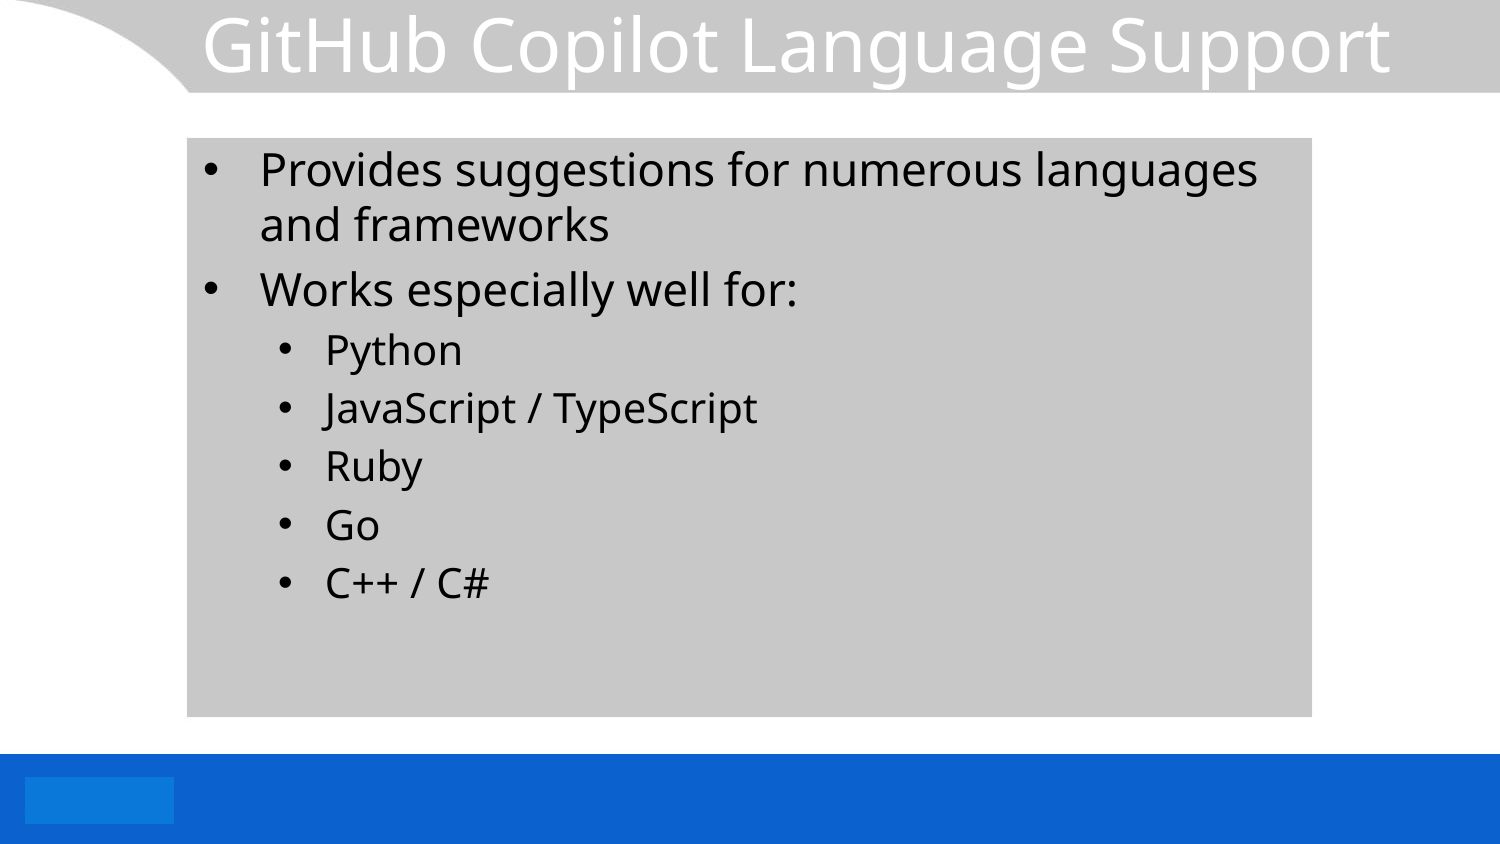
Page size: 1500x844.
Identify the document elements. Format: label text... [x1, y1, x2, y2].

picture [0, 0, 1500, 844]
title GitHub Copilot Language Support [186, 0, 1425, 83]
list Provides suggestions for numerous languages and frameworks Works especially well for: Python JavaScript / TypeScript Ruby Go C++ / C# [188, 133, 1311, 716]
